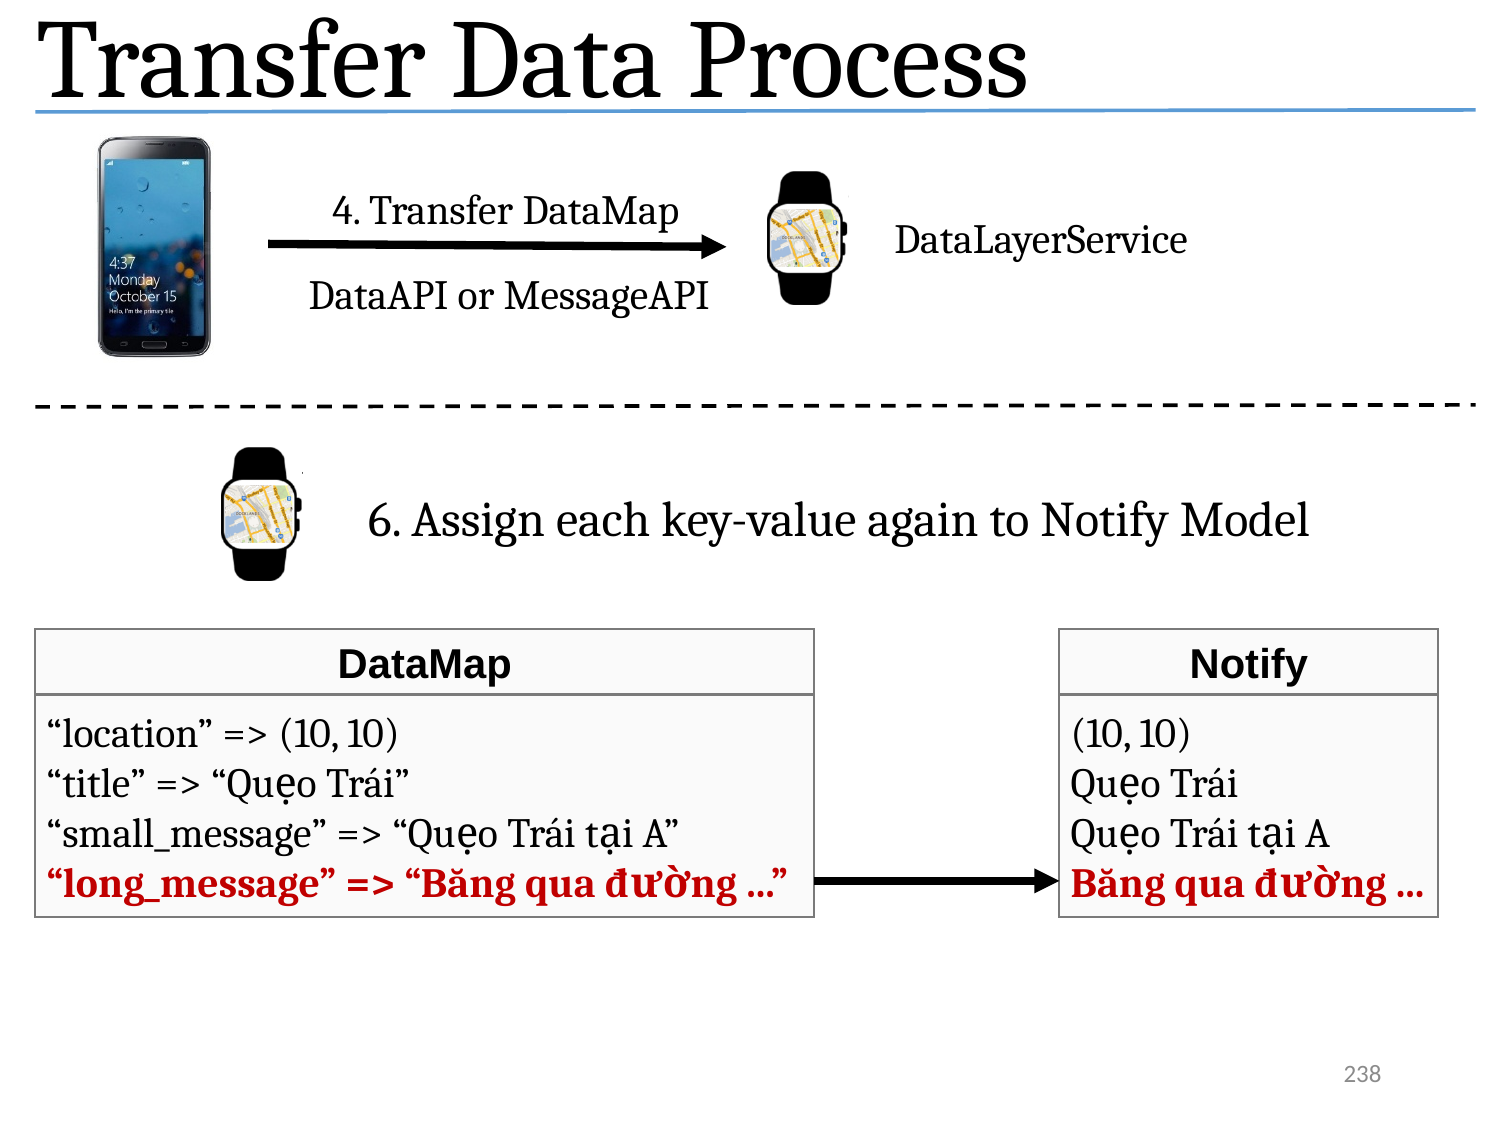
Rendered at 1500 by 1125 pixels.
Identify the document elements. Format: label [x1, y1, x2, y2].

picture [210, 438, 303, 596]
picture [30, 125, 268, 363]
text_box [268, 243, 727, 247]
text_box [353, 479, 1326, 554]
text_box [21, 13, 1476, 112]
text_box [293, 260, 725, 325]
picture [755, 162, 849, 320]
text_box [879, 204, 1203, 270]
slide_number [1059, 1042, 1397, 1103]
text_box [317, 175, 695, 241]
text_box [35, 629, 1439, 917]
